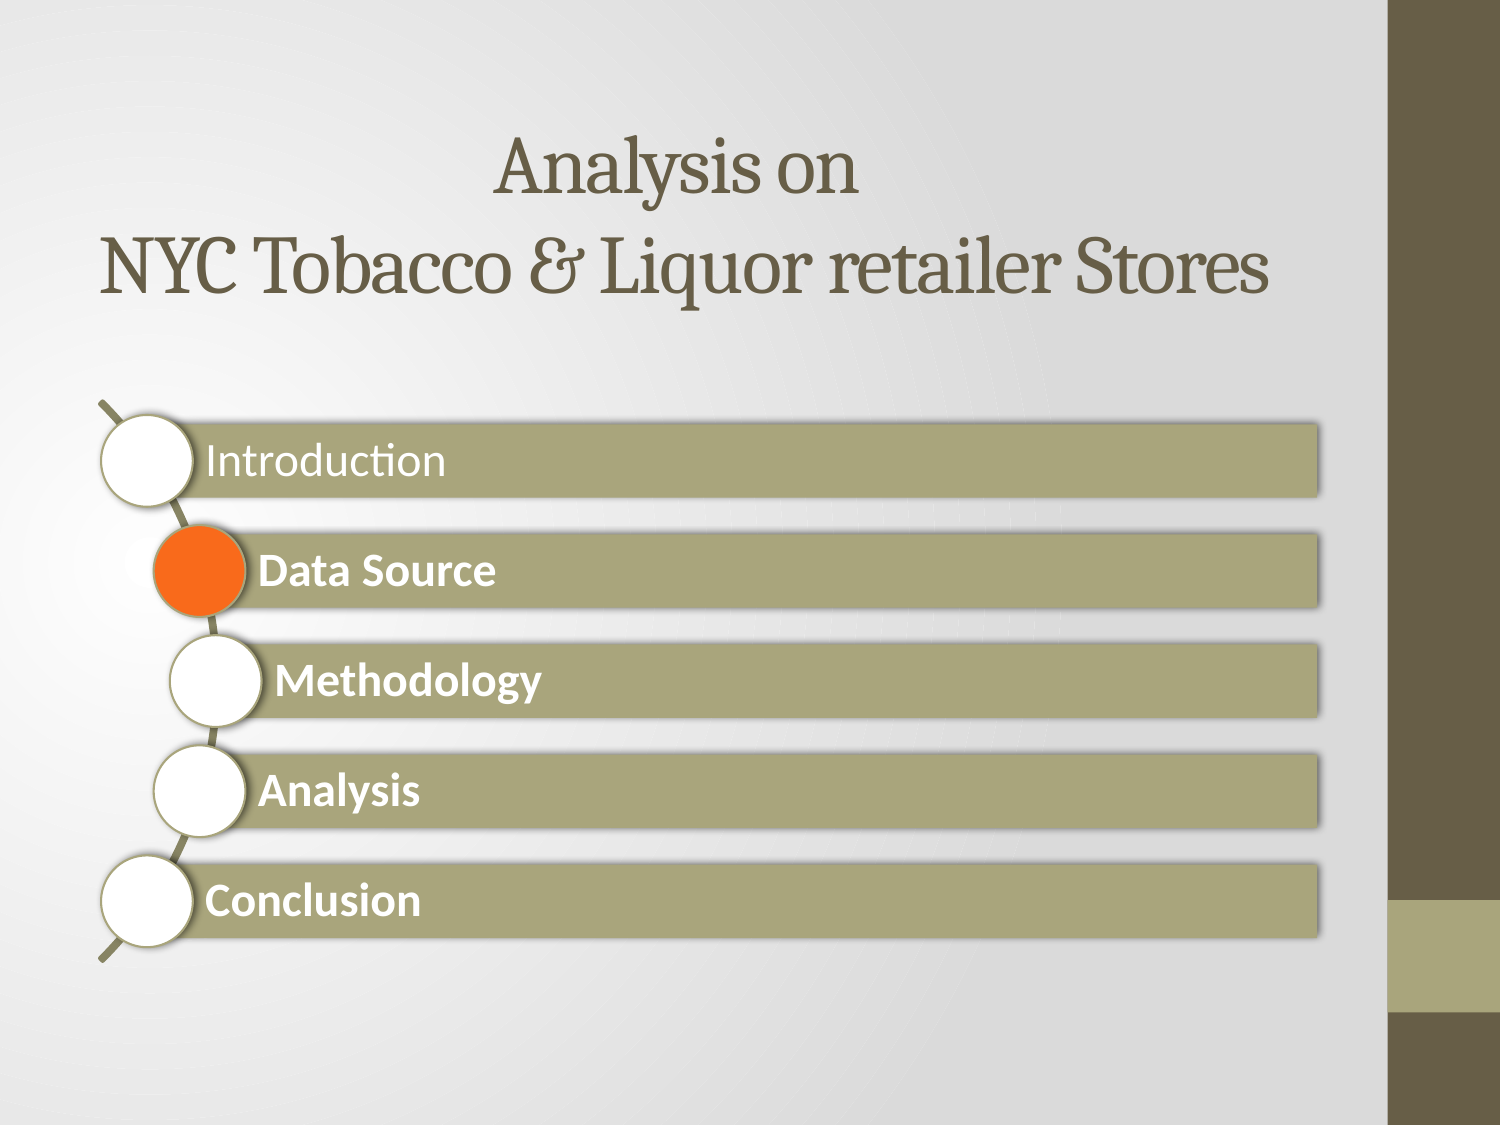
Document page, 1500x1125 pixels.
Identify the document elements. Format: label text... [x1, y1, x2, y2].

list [90, 386, 1326, 976]
title Analysis on NYC Tobacco & Liquor retailer Stores [27, 76, 1344, 344]
